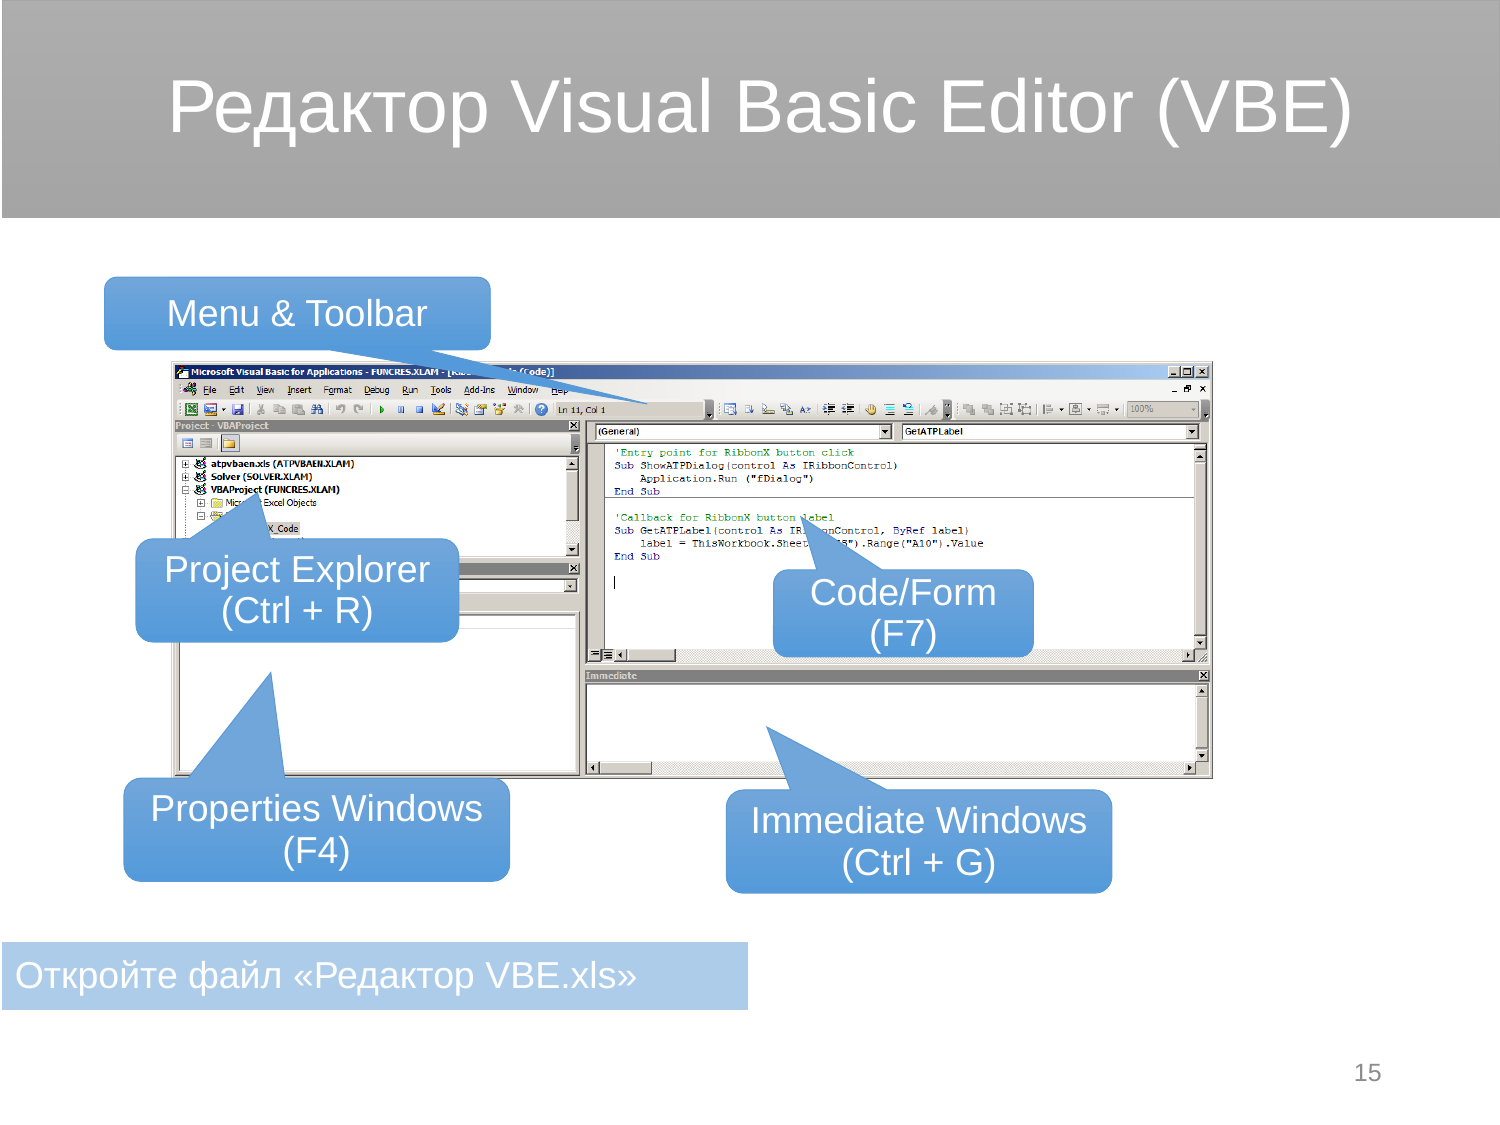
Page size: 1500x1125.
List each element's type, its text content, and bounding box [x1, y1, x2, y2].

title Редактор Visual Basic Editor (VBE) [2, 0, 1500, 218]
text_box Immediate Windows (Ctrl + G) [725, 779, 1113, 894]
text_box Project Explorer (Ctrl + R) [135, 538, 171, 643]
text_box Menu & Toolbar [103, 276, 491, 361]
text_box Откройте файл «Редактор VBE.xls» [0, 939, 751, 1013]
slide_number 15 [1059, 1042, 1397, 1103]
text_box Properties Windows (F4) [123, 777, 511, 882]
picture [171, 361, 1213, 779]
